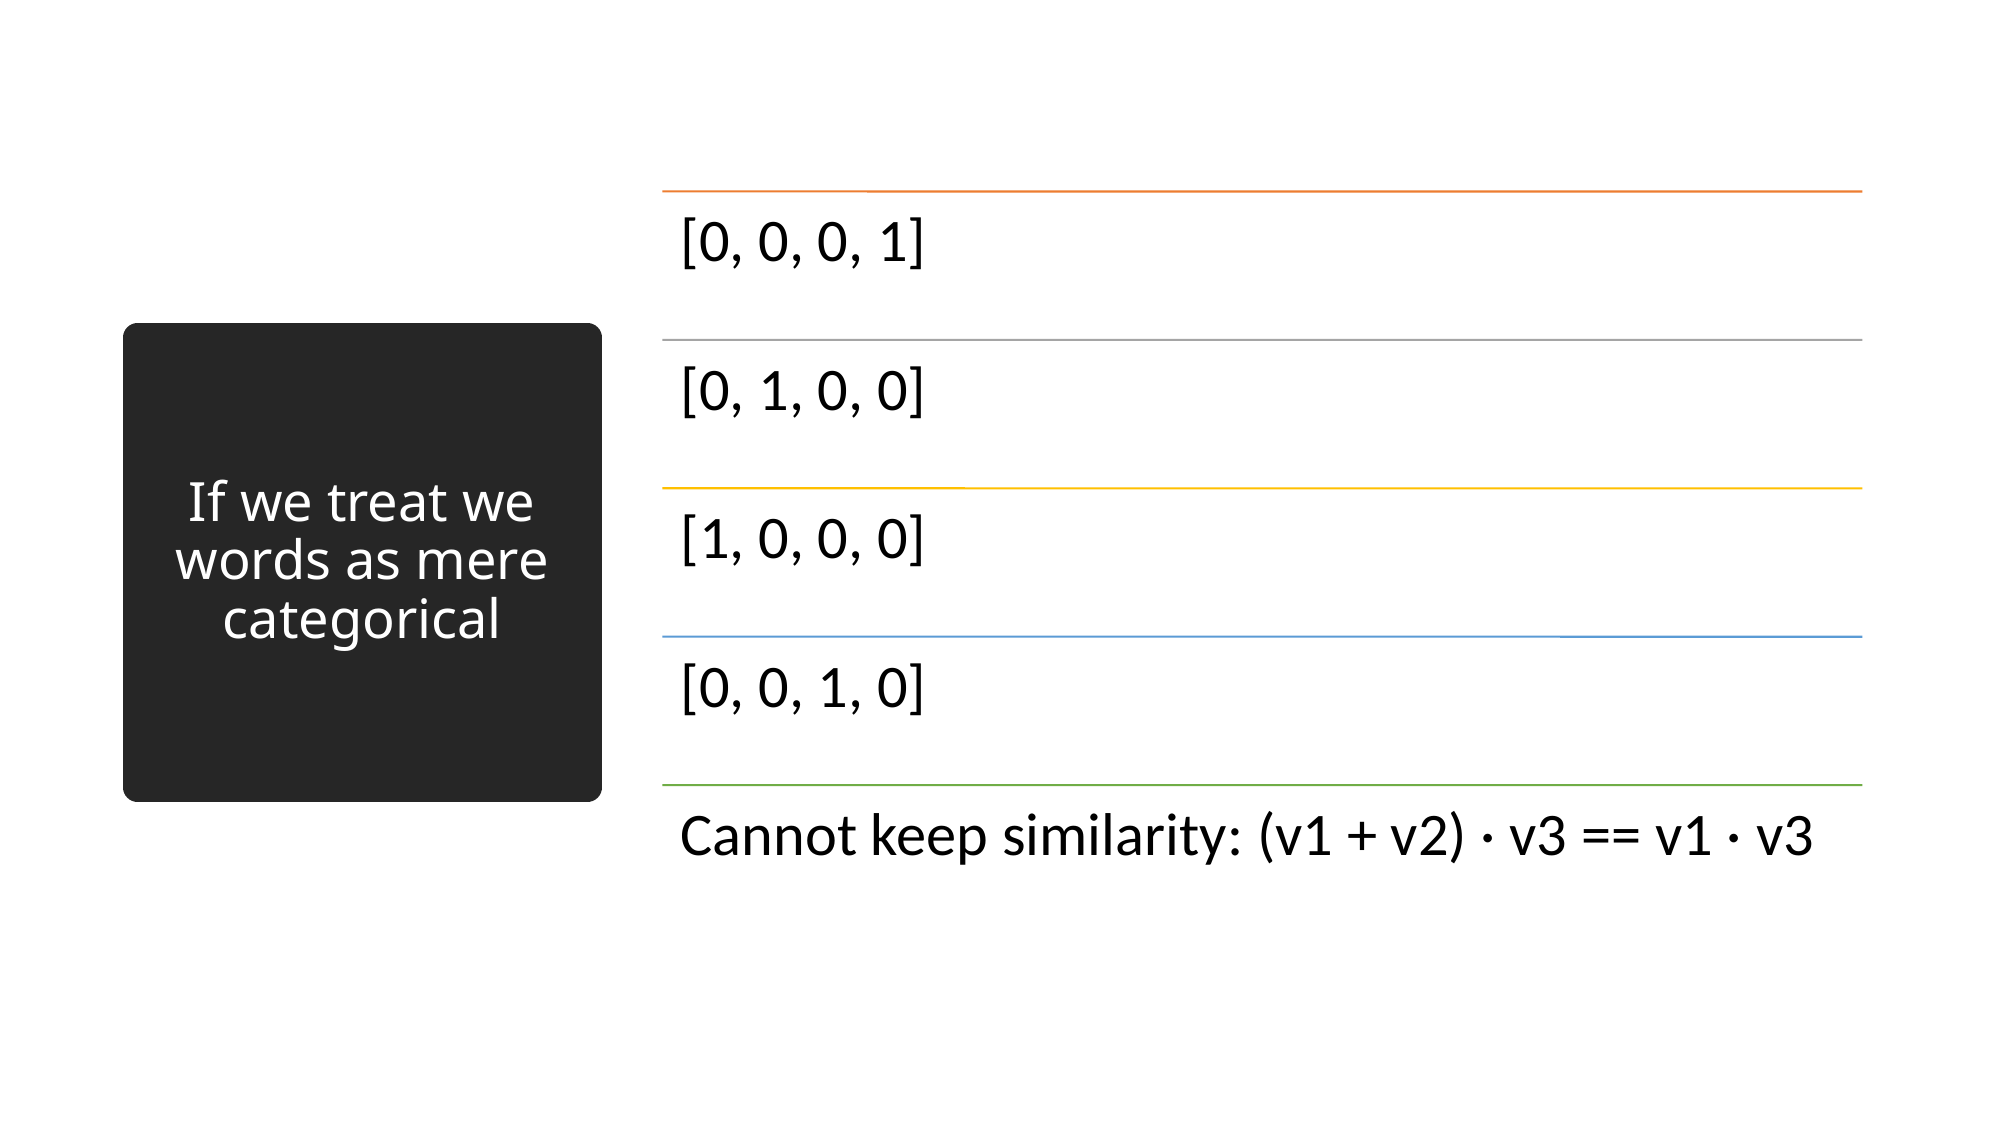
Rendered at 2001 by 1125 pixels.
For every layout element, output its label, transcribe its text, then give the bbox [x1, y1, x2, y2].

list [662, 191, 1863, 934]
title If we treat we words as mere categorical [137, 337, 588, 788]
